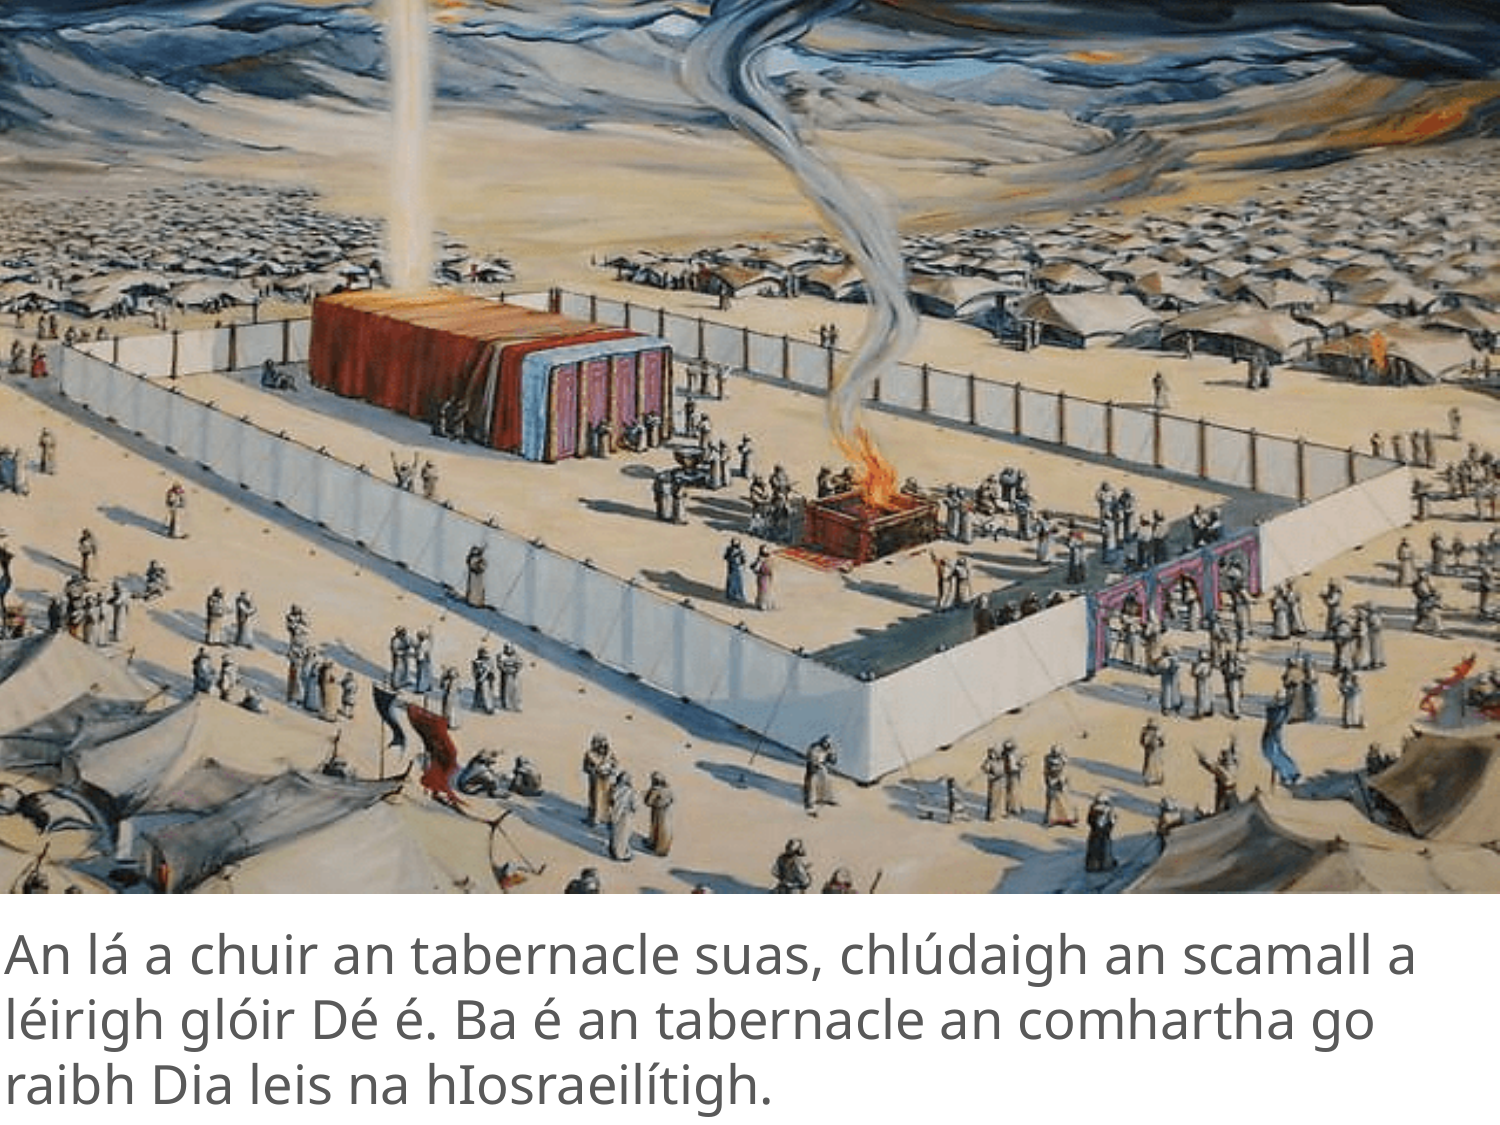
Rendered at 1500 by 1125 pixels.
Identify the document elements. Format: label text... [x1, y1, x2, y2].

picture [0, 0, 1500, 894]
text_box An lá a chuir an tabernacle suas, chlúdaigh an scamall a léirigh glóir Dé é. Ba é an tabernacle an comhartha go raibh Dia leis na hIosraeilítigh. [0, 912, 1500, 1123]
